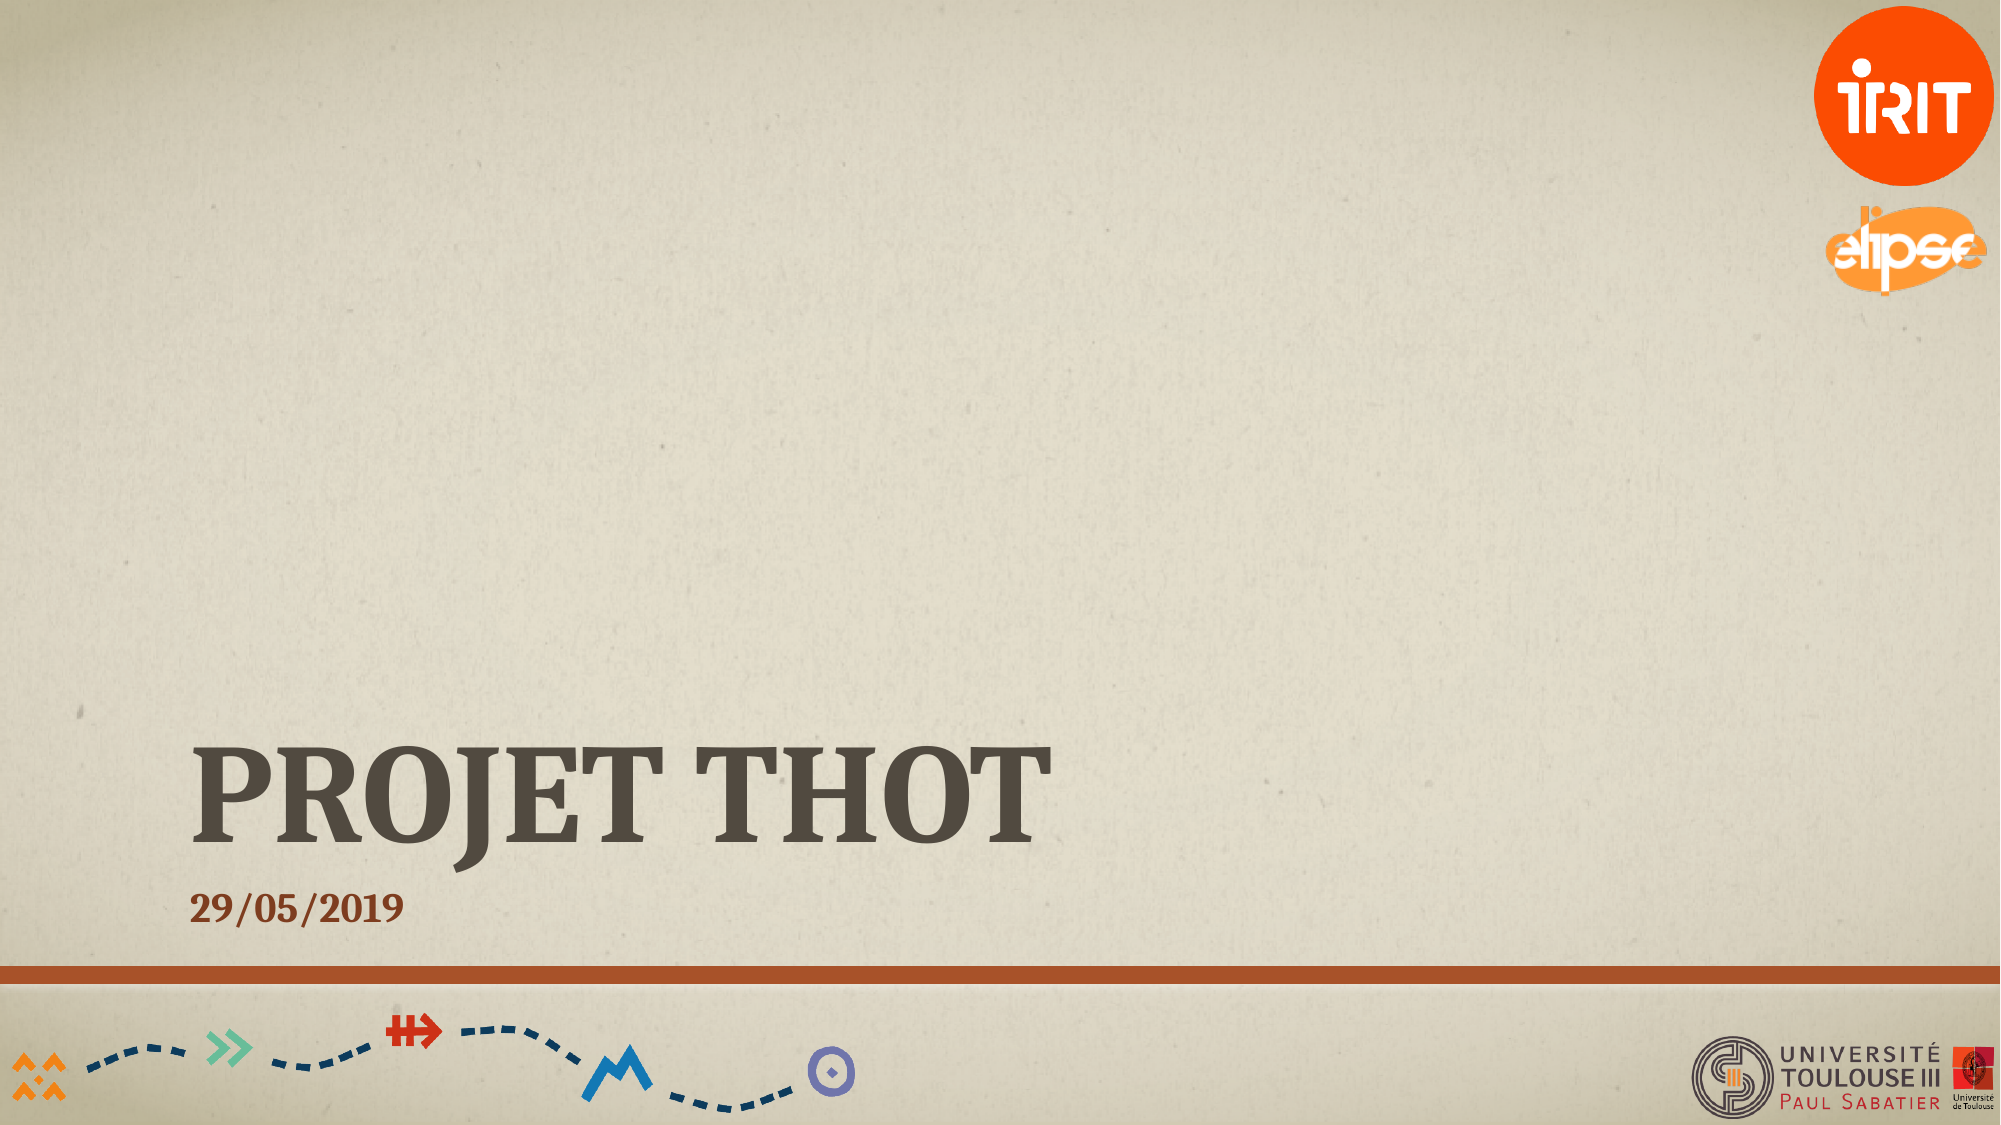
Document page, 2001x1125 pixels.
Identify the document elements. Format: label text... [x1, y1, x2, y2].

title Projet thot [174, 427, 1825, 878]
picture [0, 0, 2001, 970]
subtitle 29/05/2019 [174, 879, 1825, 940]
picture [0, 987, 2001, 1125]
